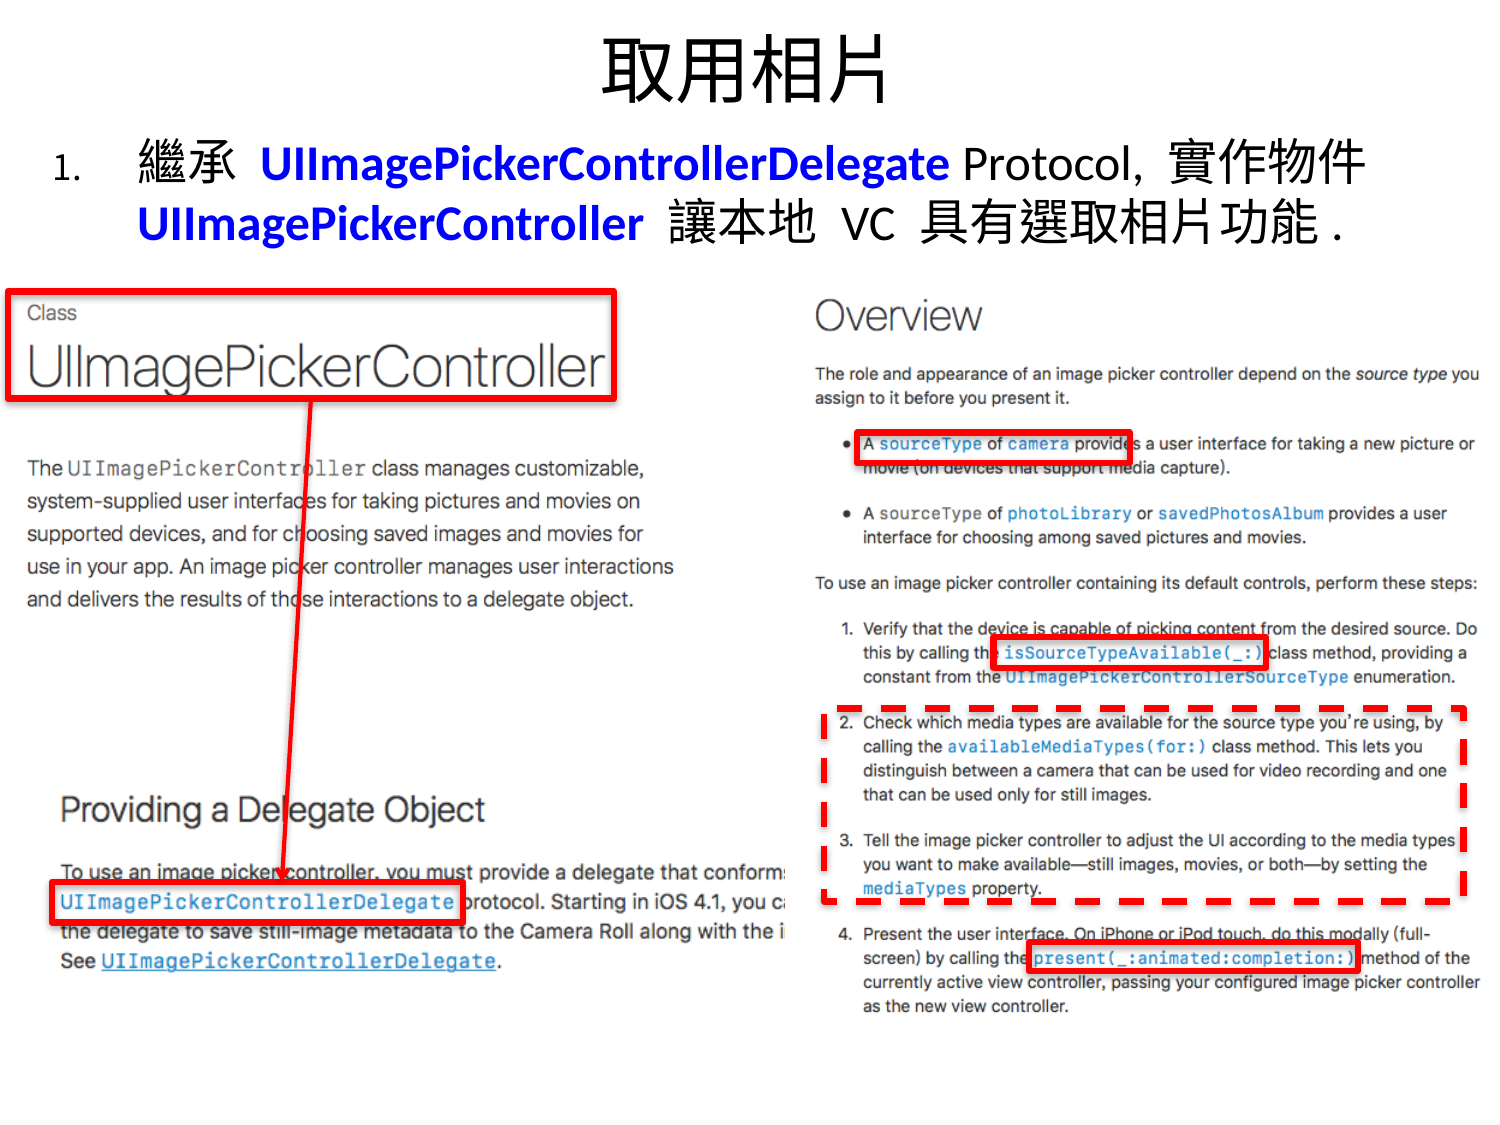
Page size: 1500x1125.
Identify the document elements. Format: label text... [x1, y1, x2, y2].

picture [37, 291, 1500, 1030]
title 取用相片 [0, 0, 1500, 137]
picture [7, 291, 693, 631]
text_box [281, 398, 312, 883]
list 繼承 UIImagePickerControllerDelegate Protocol, 實作物件 UIImagePickerController 讓本地 VC 具有選取相片功能. [37, 122, 1464, 320]
